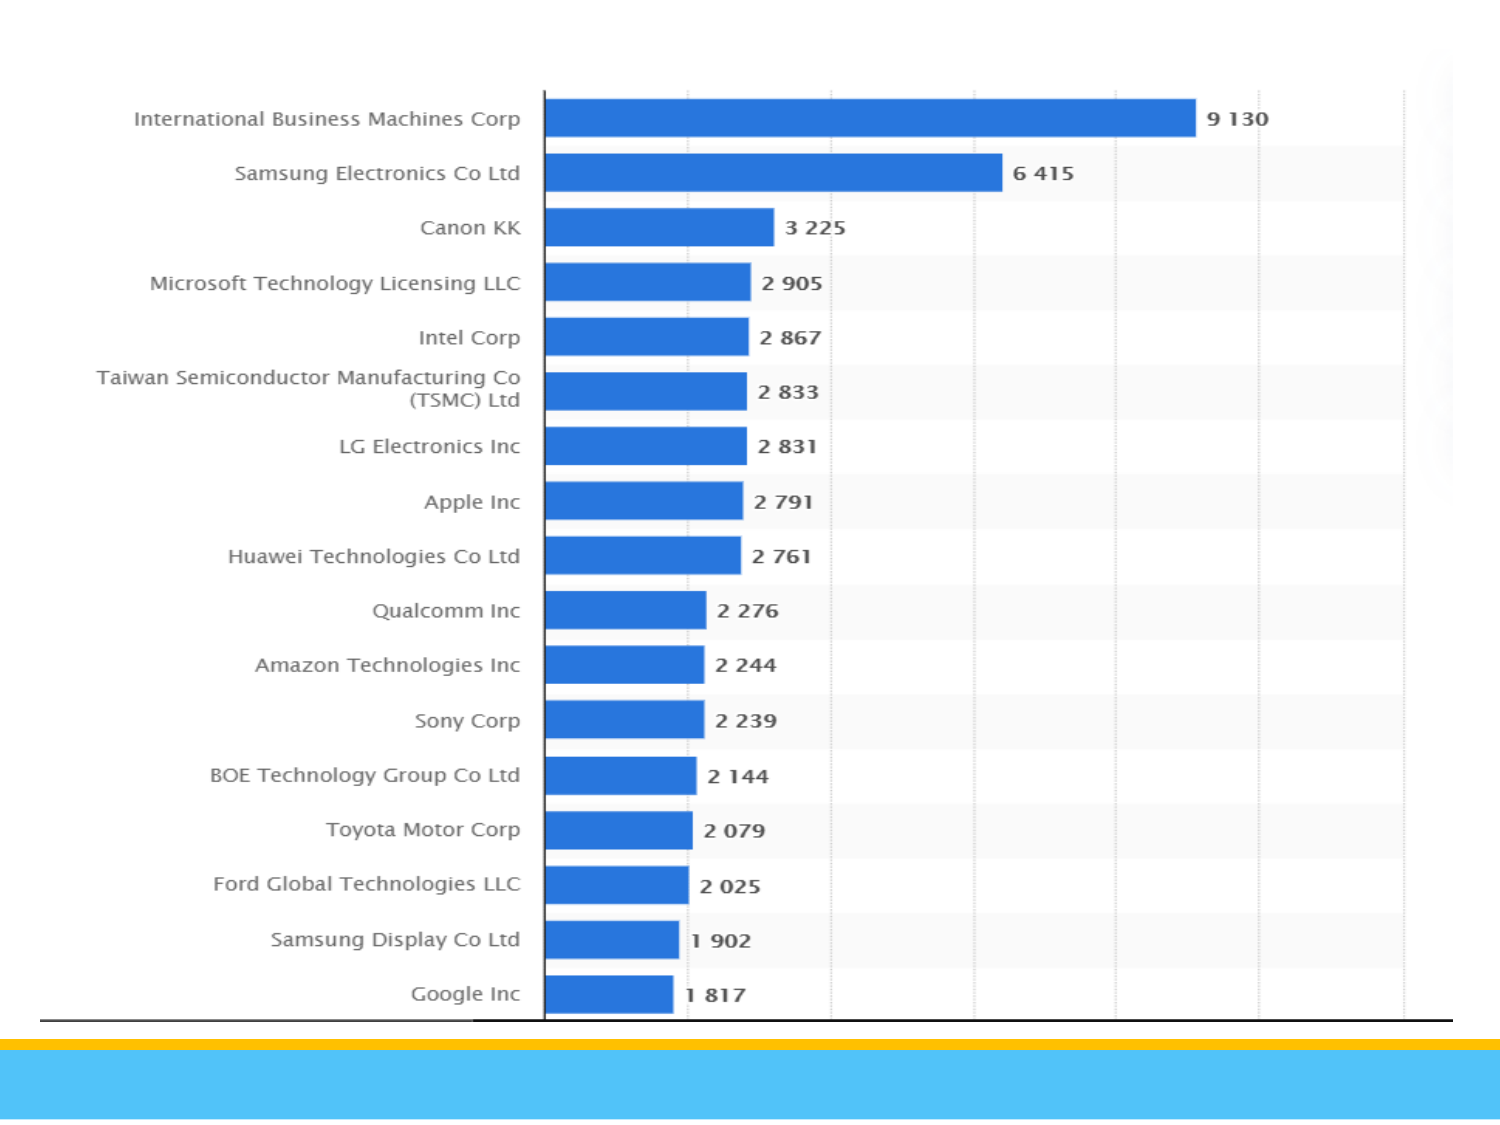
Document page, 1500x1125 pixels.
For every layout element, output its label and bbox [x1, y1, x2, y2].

picture [39, 48, 1453, 1022]
